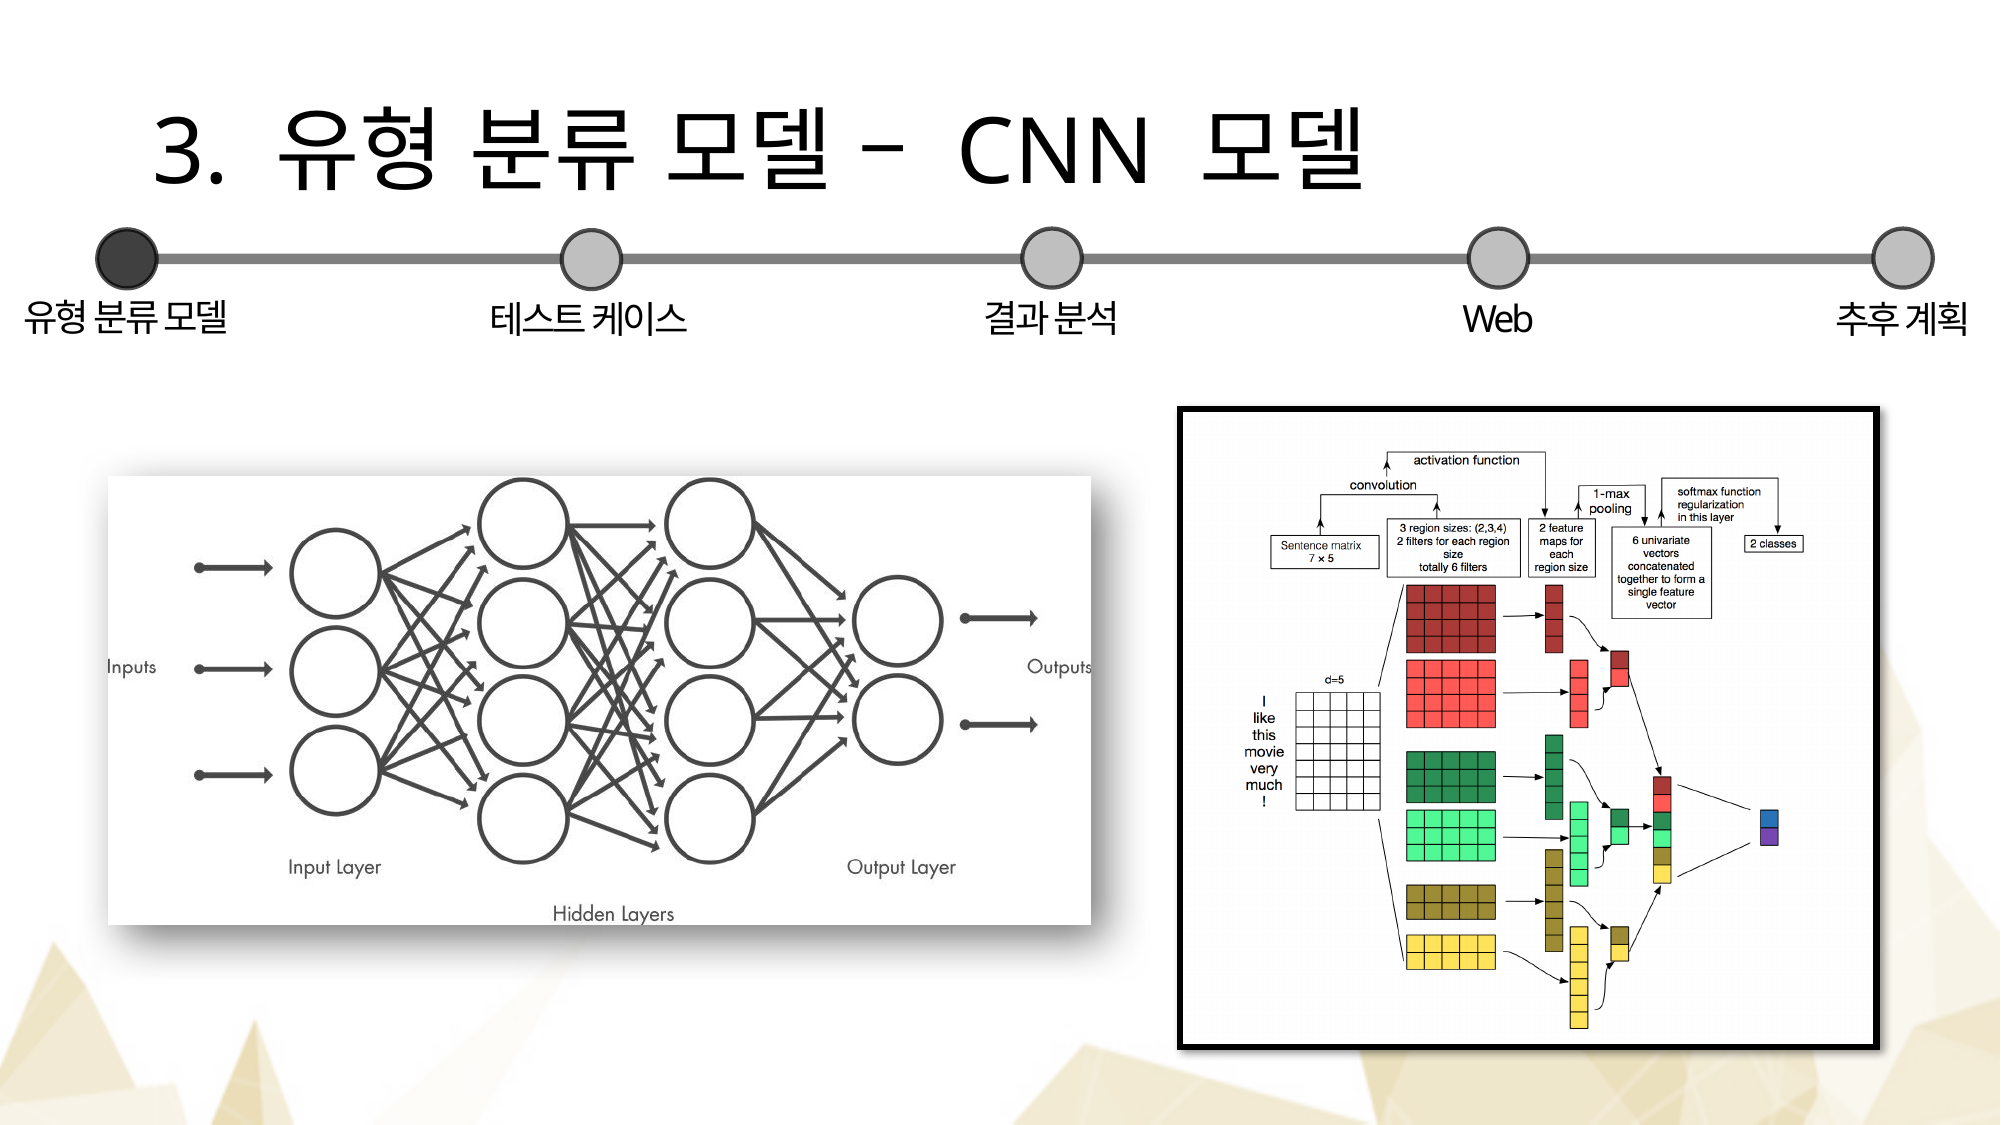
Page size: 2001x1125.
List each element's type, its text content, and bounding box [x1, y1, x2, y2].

picture [1182, 411, 1874, 1044]
picture [108, 476, 1091, 925]
title 3. 유형 분류 모델 – CNN 모델 [137, 44, 1863, 228]
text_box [0, 228, 2000, 350]
